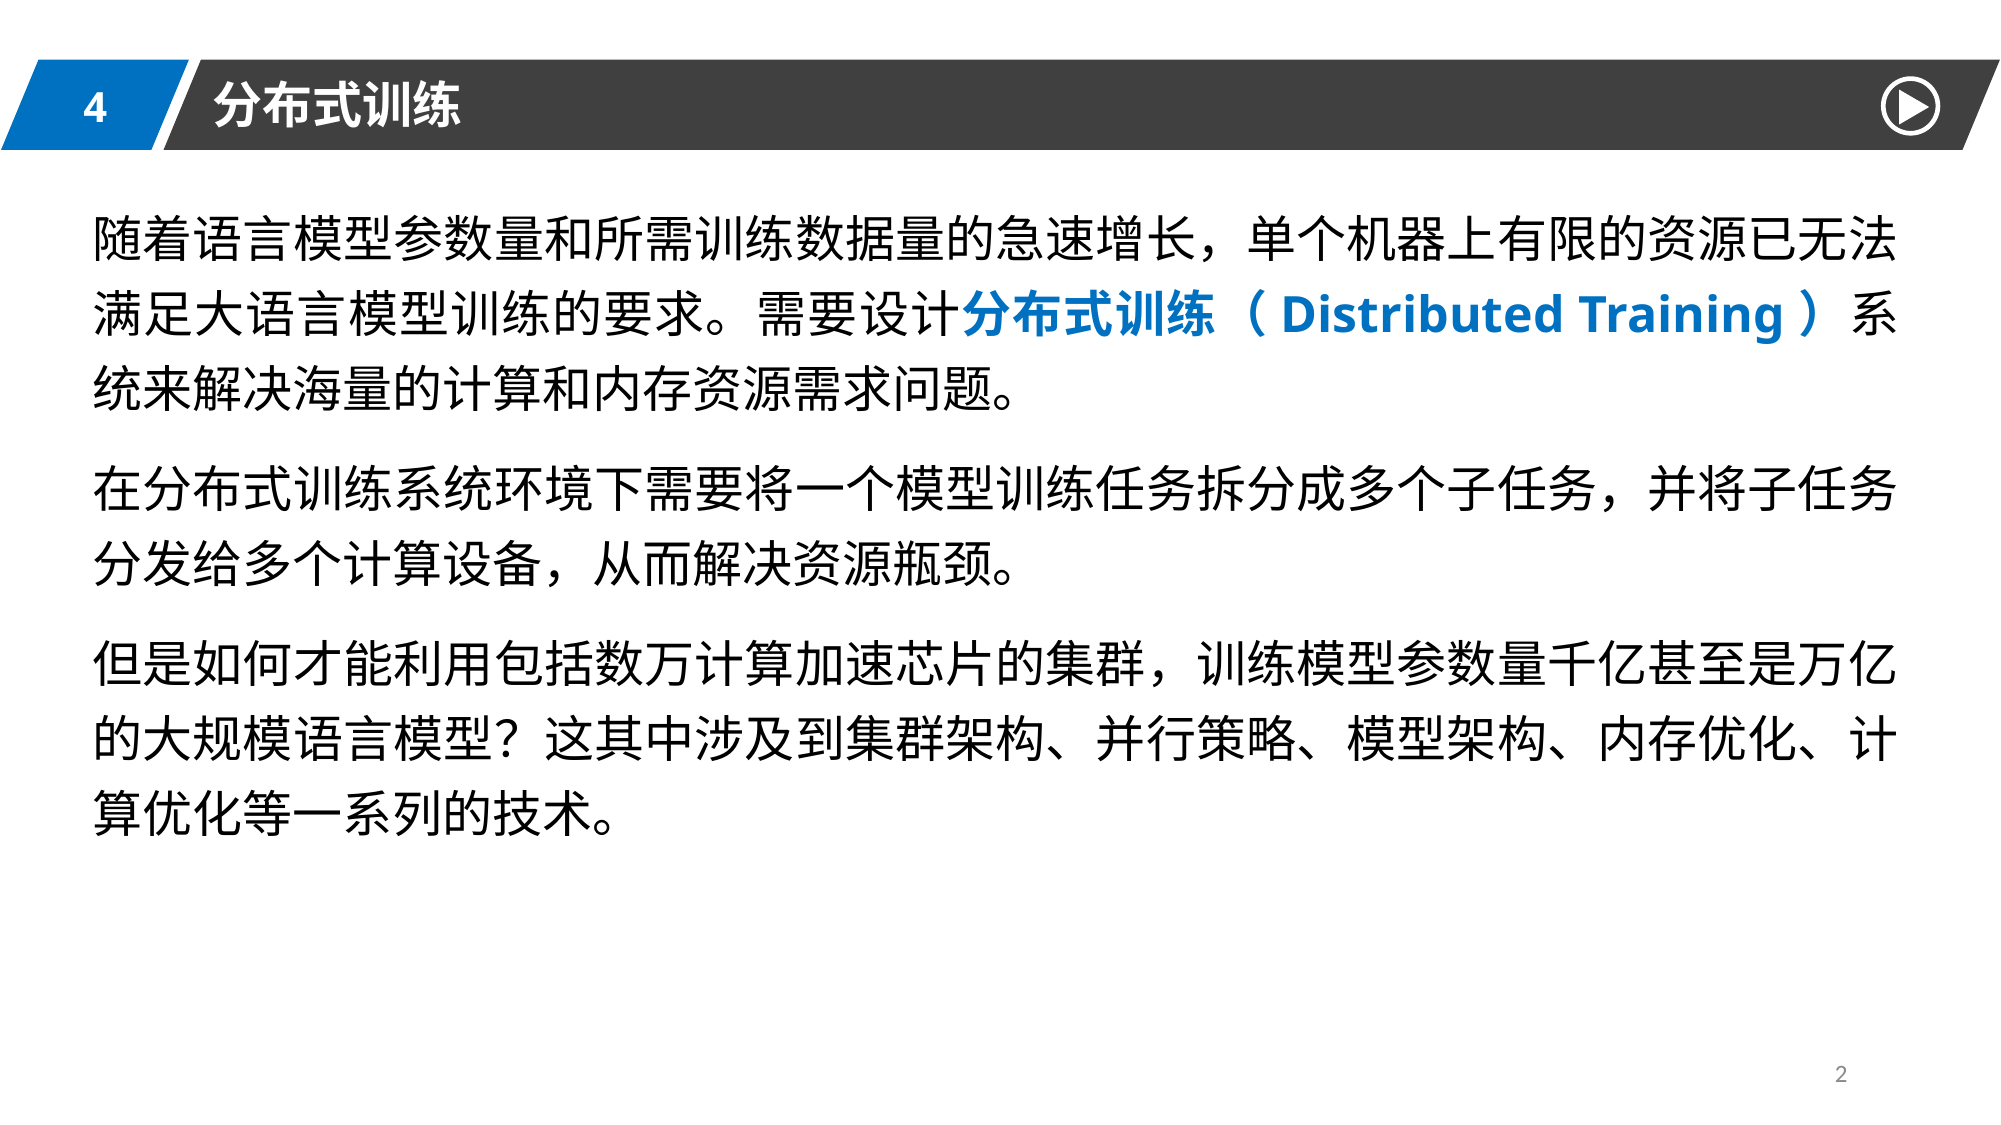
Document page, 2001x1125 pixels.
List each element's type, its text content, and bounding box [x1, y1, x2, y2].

text_box 随着语言模型参数量和所需训练数据量的急速增长，单个机器上有限的资源已无法满足大语言模型训练的要求。需要设计分布式训练（Distributed Training）系统来解决海量的计算和内存资源需求问题。 在分布式训练系统环境下需要将一个模型训练任务拆分成多个子任务，并将子任务分发给多个计算设备，从而解决资源瓶颈。 但是如何才能利用包括数万计算加速芯片的集群，训练模型参数量千亿甚至是万亿的大规模语言模型？这其中涉及到集群架构、并行策略、模型架构、内存优化、计算优化等一系列的技术。 [77, 185, 1915, 850]
text_box [163, 59, 2000, 150]
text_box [1883, 78, 1939, 134]
slide_number 2 [1412, 1042, 1863, 1103]
text_box [1, 89, 157, 150]
text_box [32, 59, 189, 120]
text_box 分布式训练 [198, 66, 478, 142]
text_box 4 [26, 73, 164, 138]
